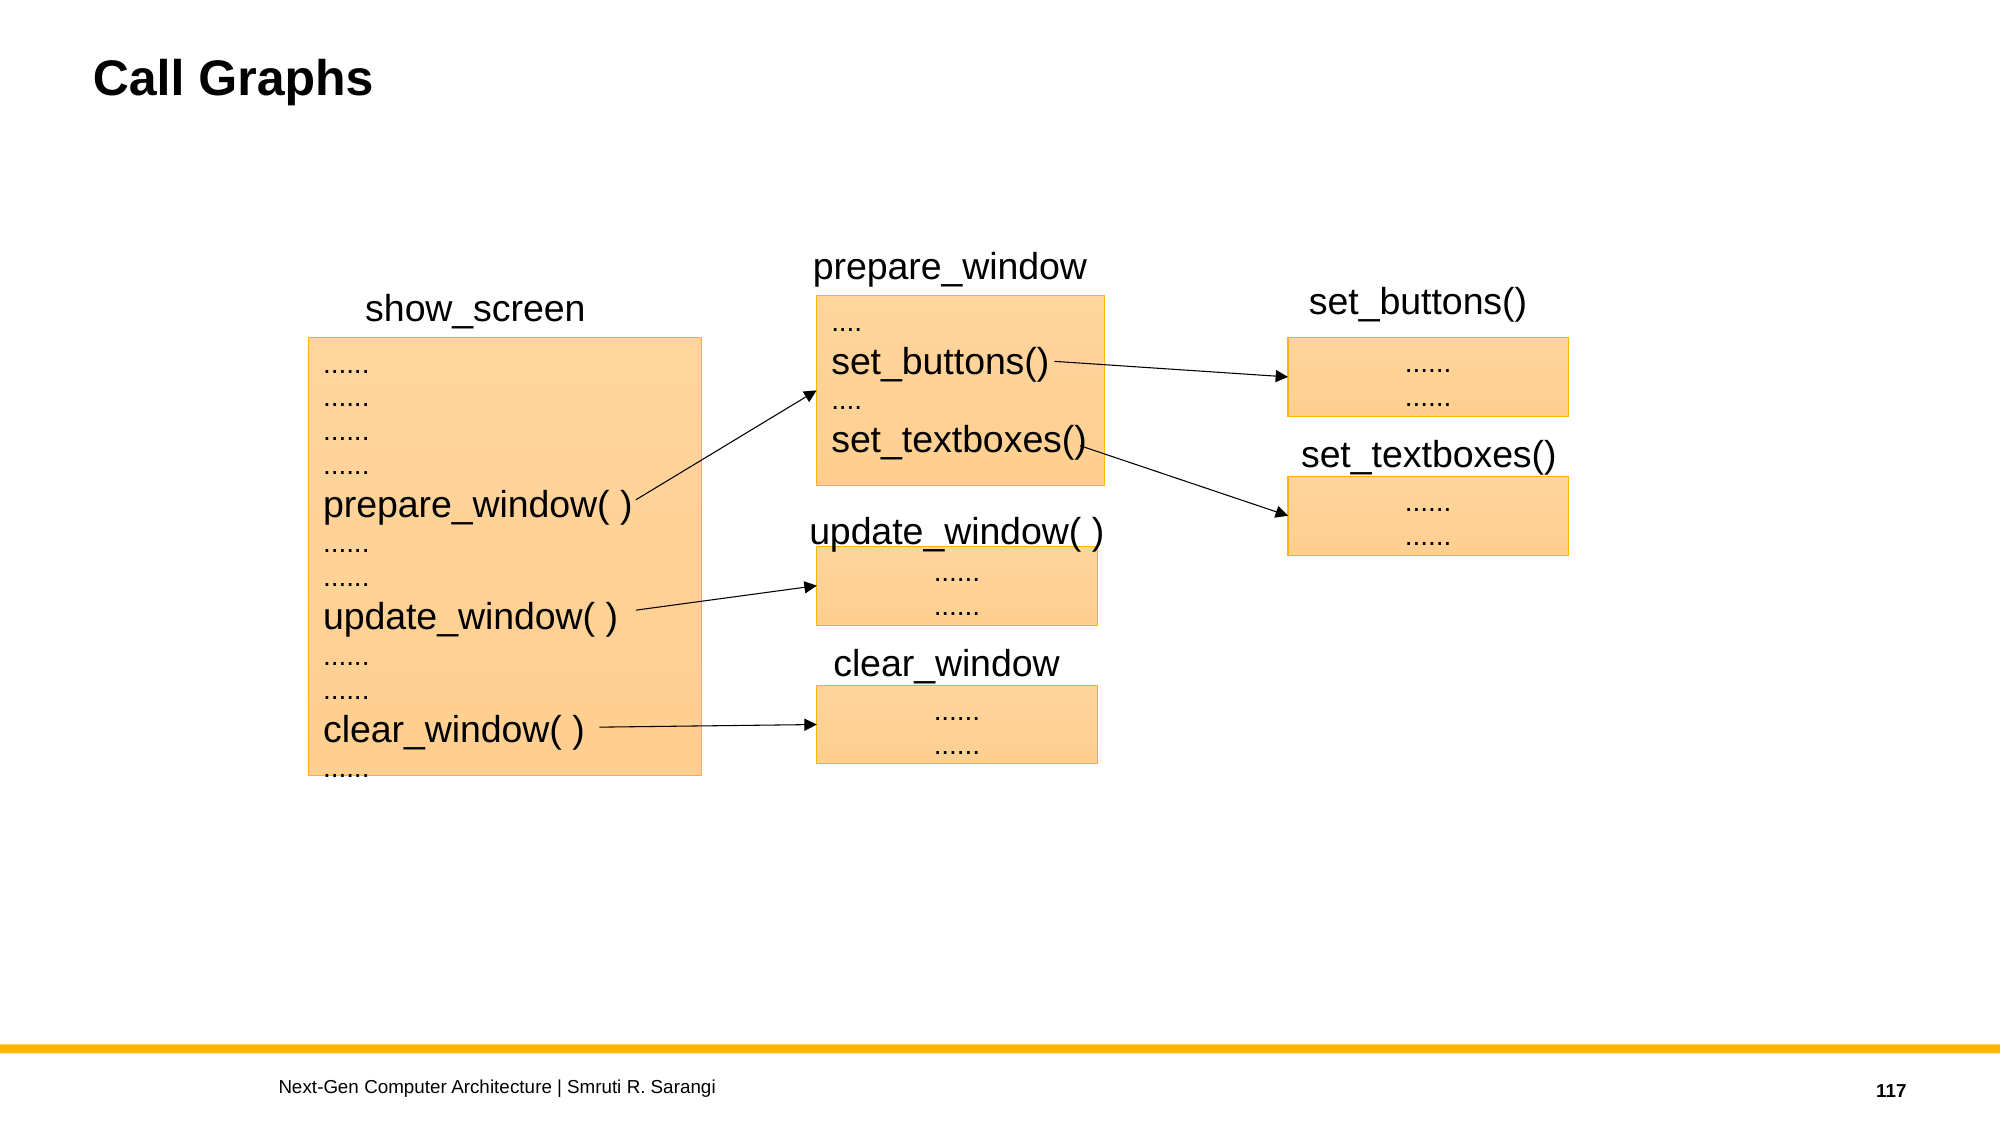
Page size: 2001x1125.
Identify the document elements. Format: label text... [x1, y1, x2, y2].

text_box .... set_buttons() .... set_textboxes() [816, 295, 1105, 486]
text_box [1054, 361, 1288, 377]
slide_number 117 [1711, 1071, 1922, 1109]
text_box clear_window [818, 631, 1075, 692]
text_box ...... ...... ...... ...... prepare_window( ) ...... ...... update_window( ) ...... ...... clear_window( ) ...... [308, 337, 702, 776]
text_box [635, 390, 817, 500]
text_box ...... ...... [1287, 483, 1569, 556]
text_box prepare_window [798, 234, 1102, 294]
text_box update_window( ) [792, 499, 1122, 560]
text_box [635, 585, 817, 611]
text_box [599, 724, 817, 728]
text_box ...... ...... [816, 560, 1098, 626]
footer Next-Gen Computer Architecture | Smruti R. Sarangi [263, 1067, 1464, 1105]
text_box show_screen [350, 276, 601, 337]
text_box ...... ...... [1287, 337, 1569, 417]
title Call Graphs [78, 45, 1578, 180]
text_box set_textboxes() [1286, 423, 1573, 483]
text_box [1080, 445, 1289, 516]
text_box set_buttons() [1294, 269, 1543, 330]
text_box ...... ...... [816, 685, 1098, 764]
